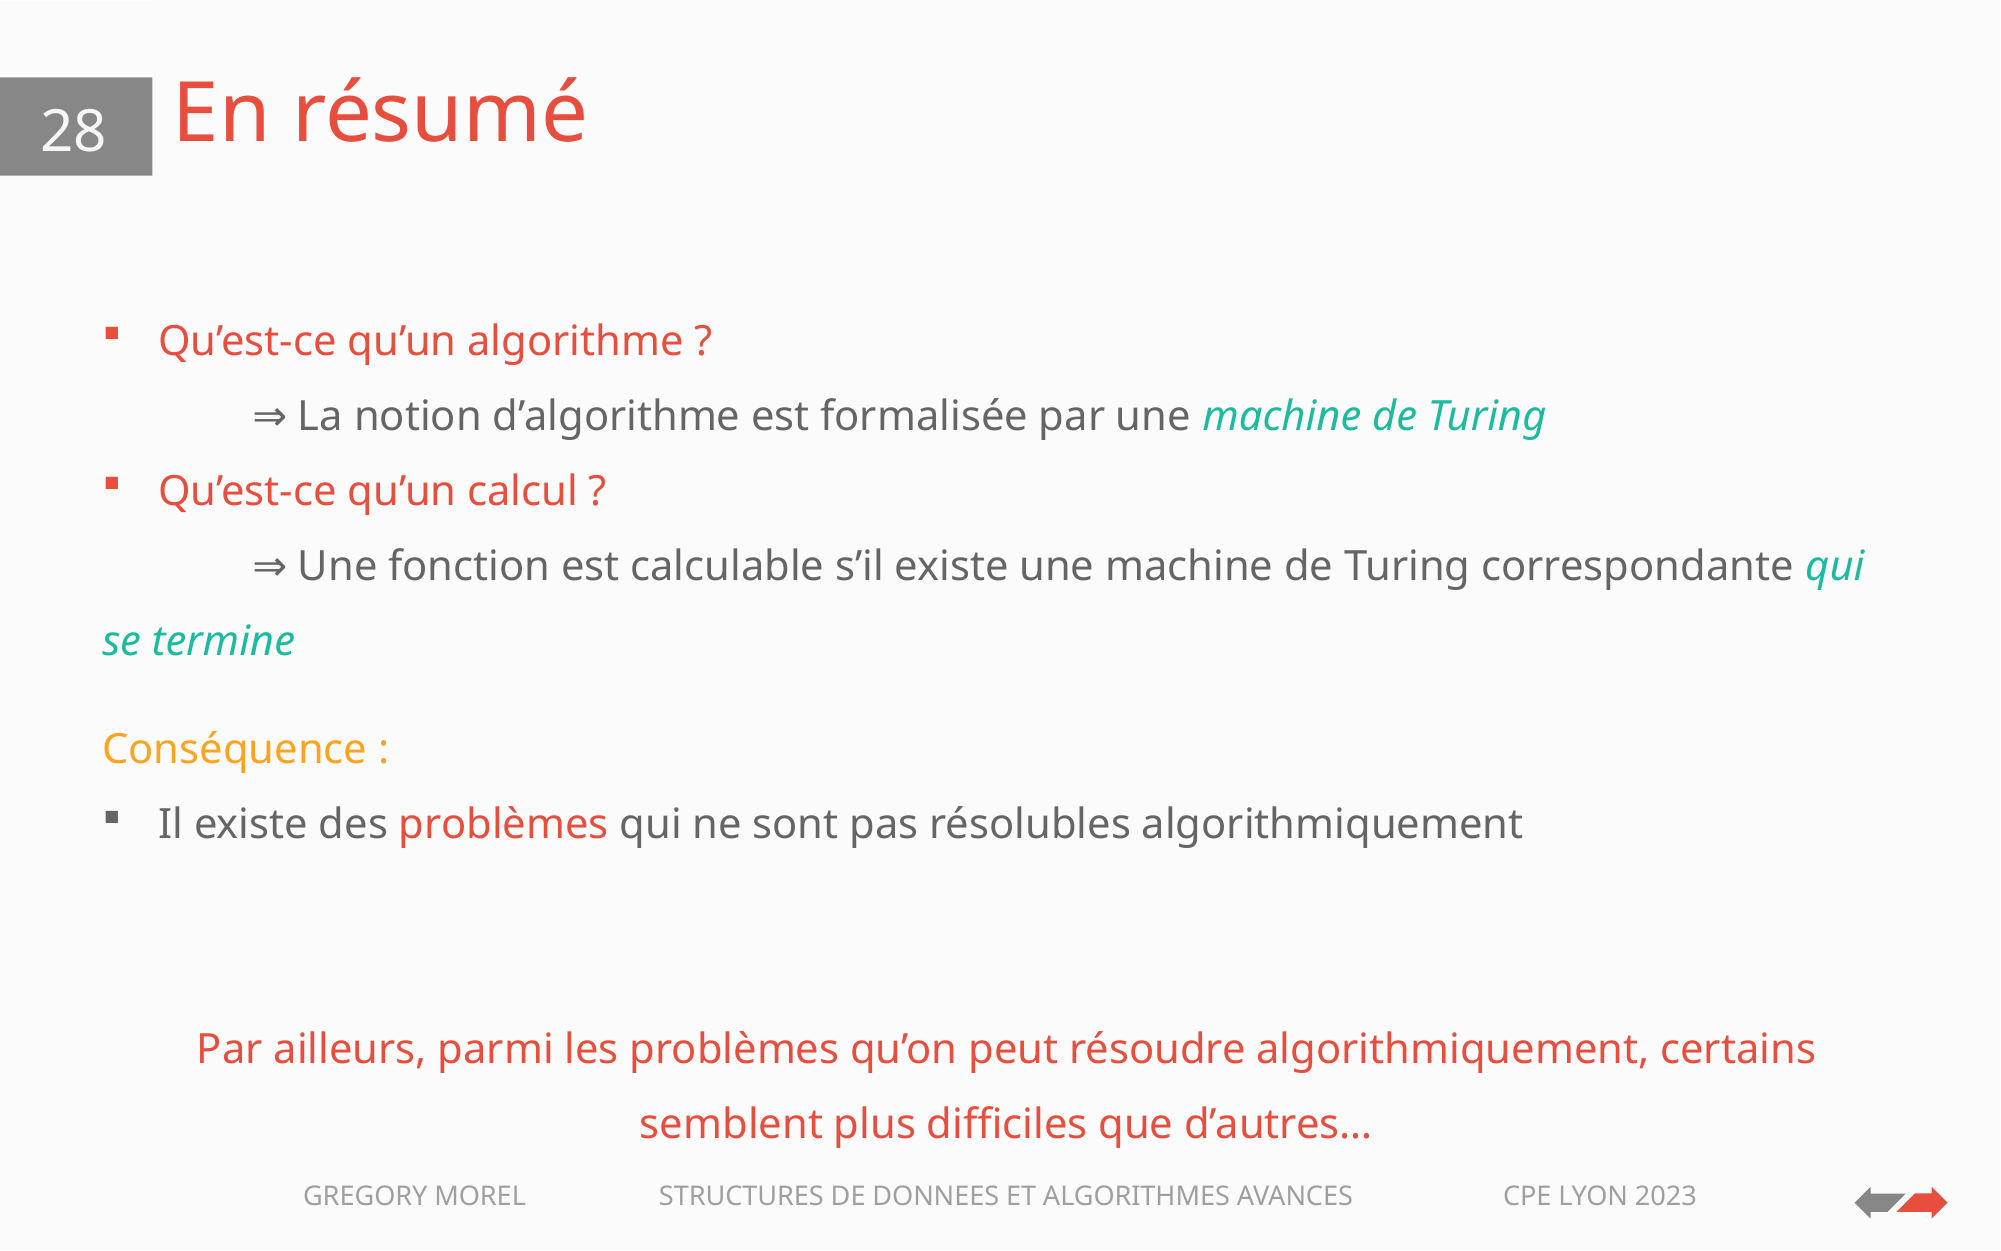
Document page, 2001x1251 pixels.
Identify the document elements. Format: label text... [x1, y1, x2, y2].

slide_number 28 [13, 85, 134, 162]
text_box Qu’est-ce qu’un algorithme ? ⇒ La notion d’algorithme est formalisée par une machine de Turing Qu’est-ce qu’un calcul ? ⇒ Une fonction est calculable s’il existe une machine de Turing correspondante qui se termine Conséquence : Il existe des problèmes qui ne sont pas résolubles algorithmiquement Par ailleurs, parmi les problèmes qu’on peut résoudre algorithmiquement, certains semblent plus difficiles que d’autres… [57, 281, 1926, 1155]
title En résumé [158, 19, 1659, 168]
